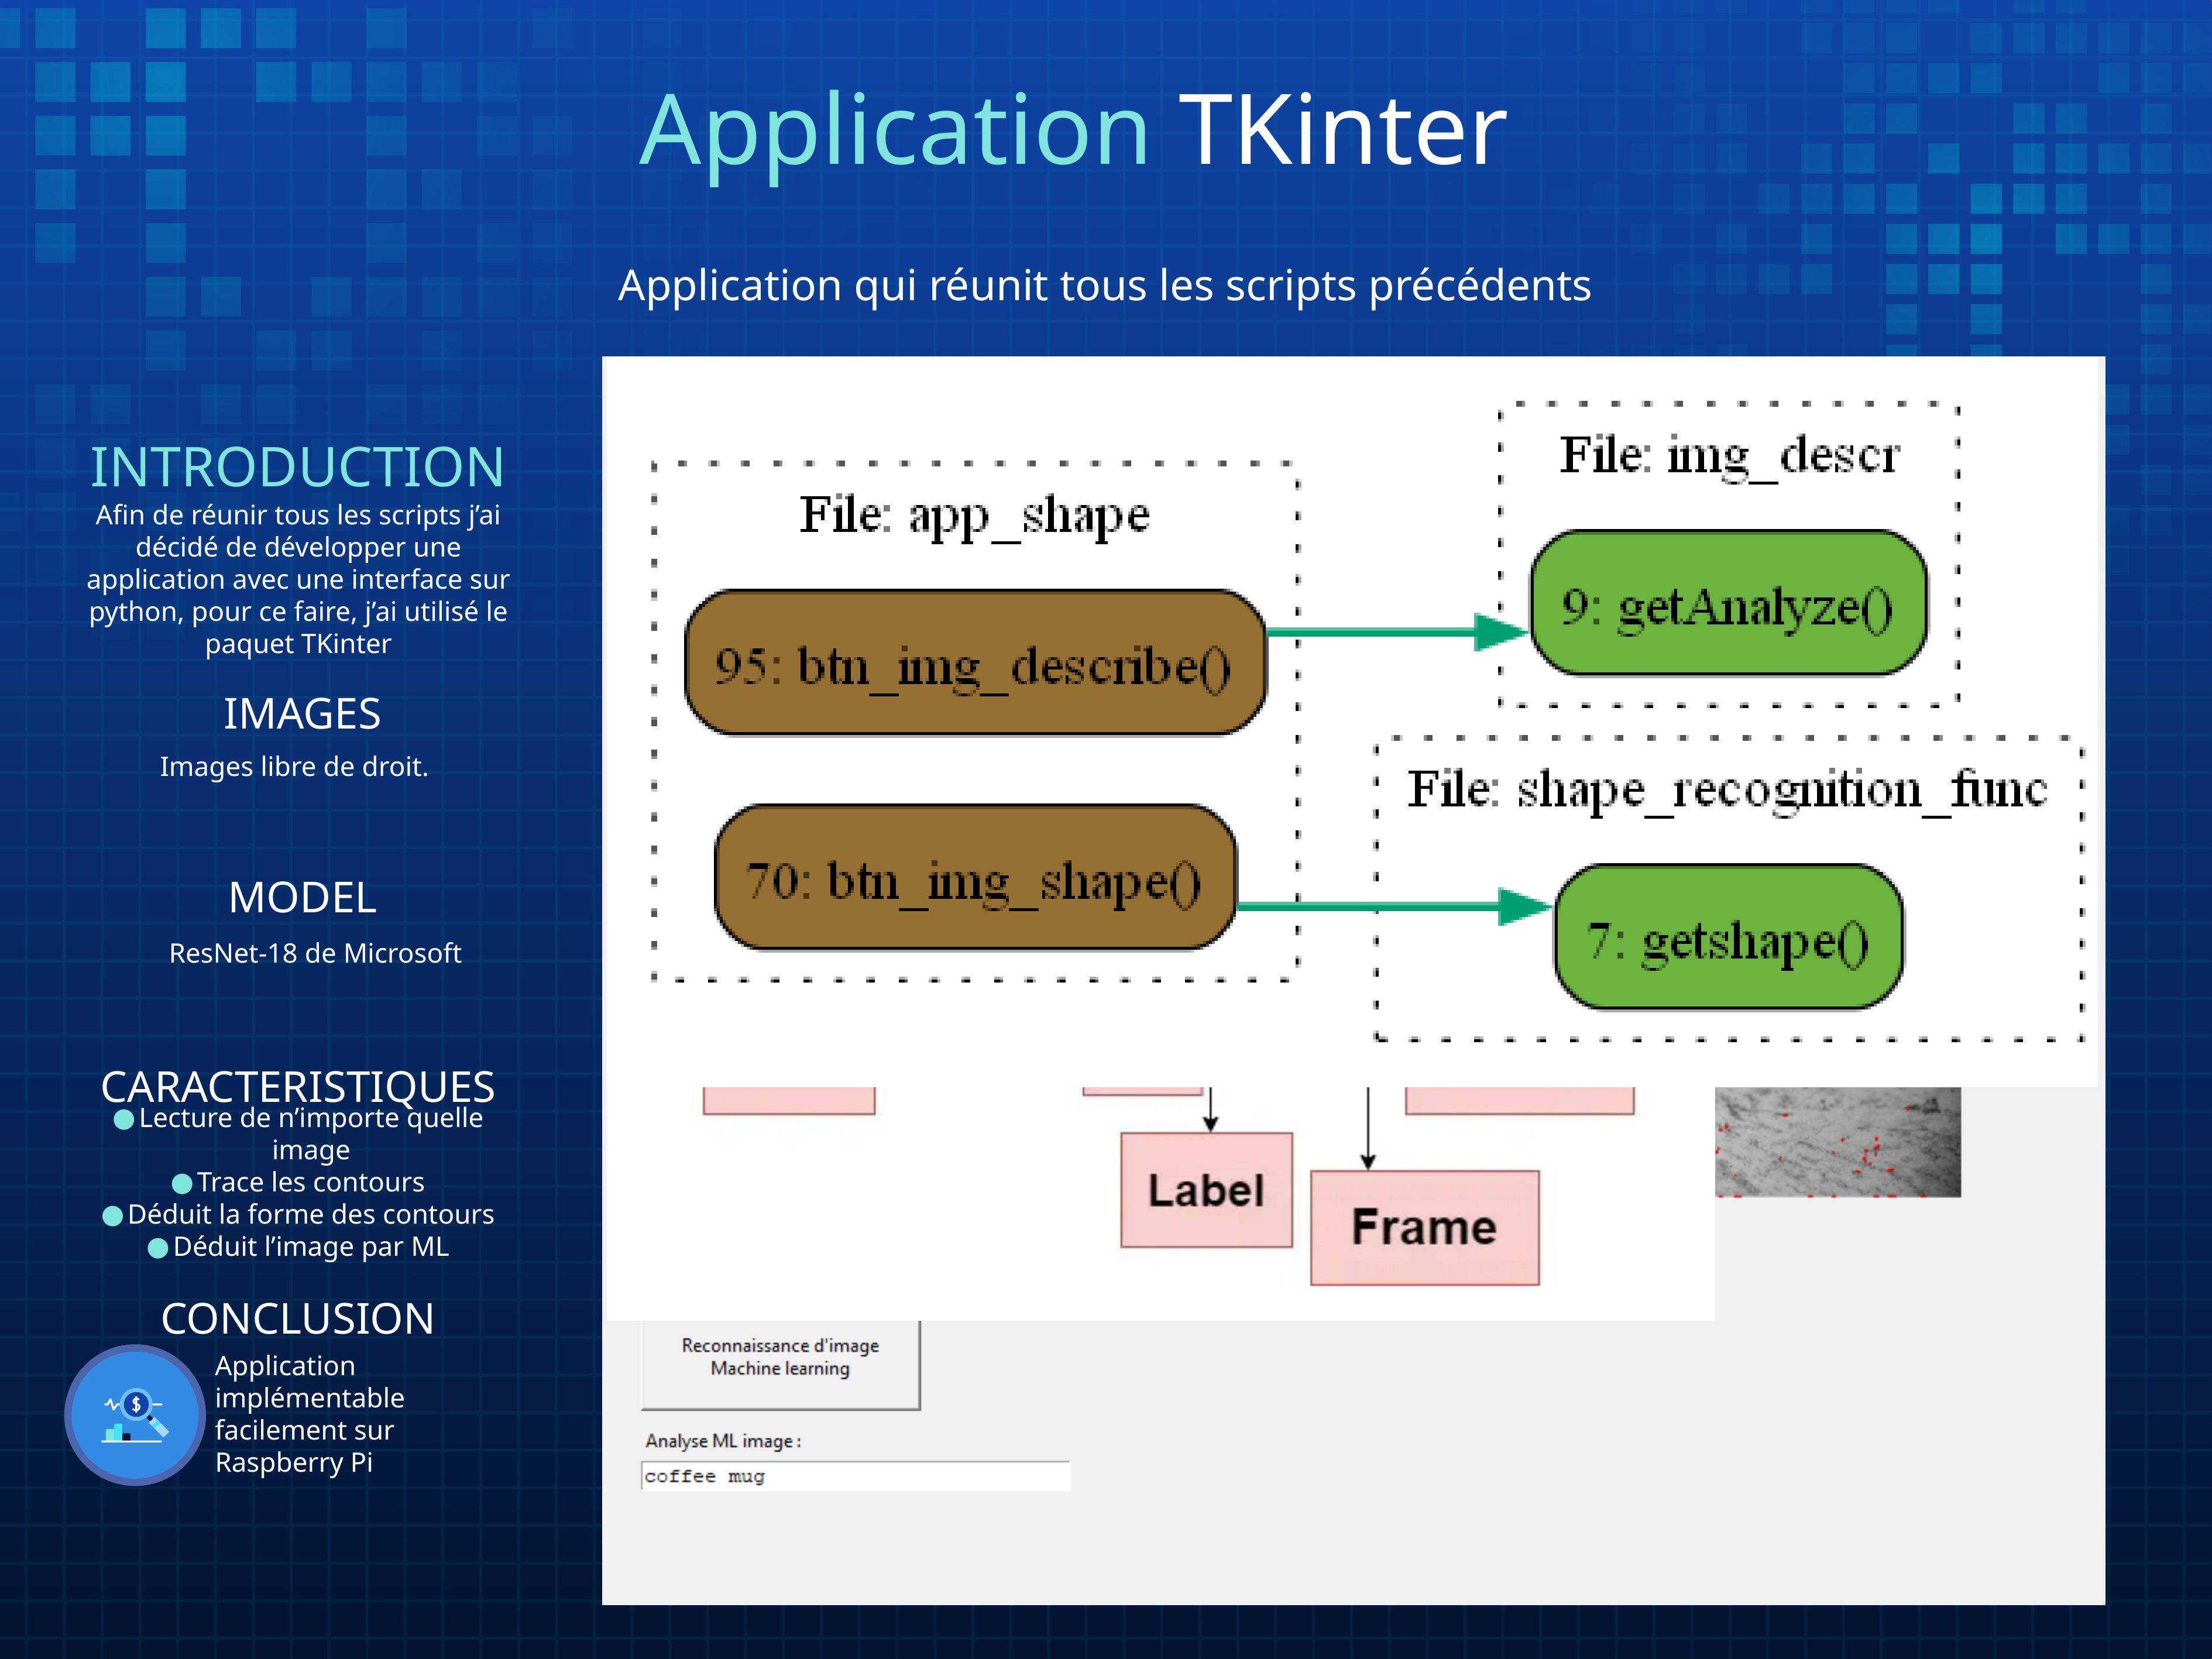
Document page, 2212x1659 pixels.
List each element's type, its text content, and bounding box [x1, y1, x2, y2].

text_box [101, 1387, 169, 1443]
text_box Application implémentable facilement sur Raspberry Pi [206, 1344, 534, 1482]
text_box Afin de réunir tous les scripts j’ai décidé de développer une application avec une interface sur python, pour ce faire, j’ai utilisé le paquet TKinter [63, 516, 534, 640]
text_box Images libre de droit. [63, 713, 534, 819]
text_box IMAGES [67, 685, 538, 739]
picture [0, 0, 2212, 1659]
text_box MODEL [67, 869, 538, 922]
text_box ResNet-18 de Microsoft [80, 899, 551, 1005]
text_box [68, 1348, 202, 1483]
text_box CONCLUSION [63, 1290, 534, 1344]
text_box INTRODUCTION [63, 420, 534, 509]
title Application TKinter [44, 53, 2105, 197]
text_box Lecture de n’importe quelle image Trace les contours Déduit la forme des contours Déduit l’image par ML [63, 1135, 534, 1259]
text_box Application qui réunit tous les scripts précédents [350, 222, 1862, 345]
text_box CARACTERISTIQUES [63, 1059, 534, 1112]
